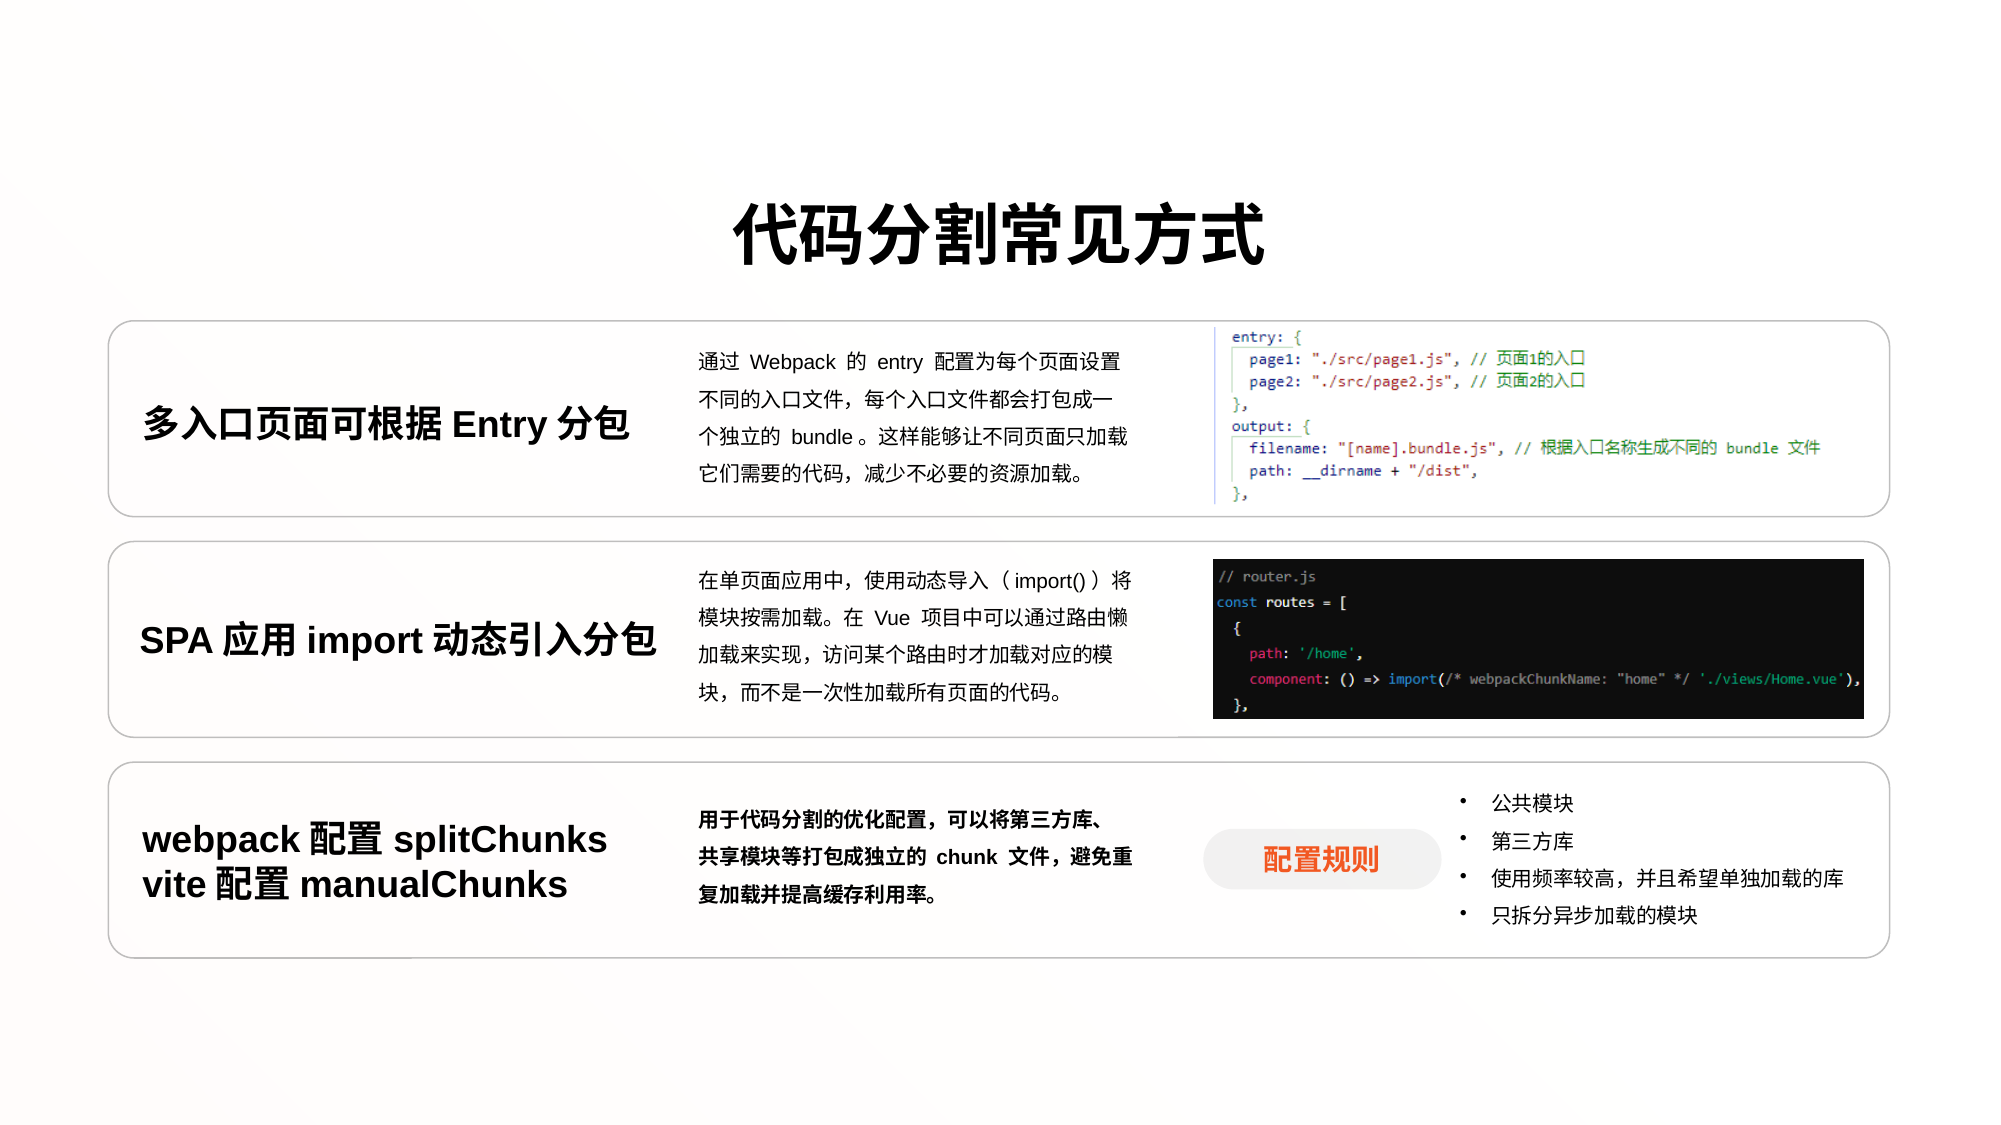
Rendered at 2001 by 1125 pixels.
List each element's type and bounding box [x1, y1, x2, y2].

text_box [108, 185, 1890, 959]
picture [1213, 327, 1829, 508]
picture [1213, 559, 1864, 719]
